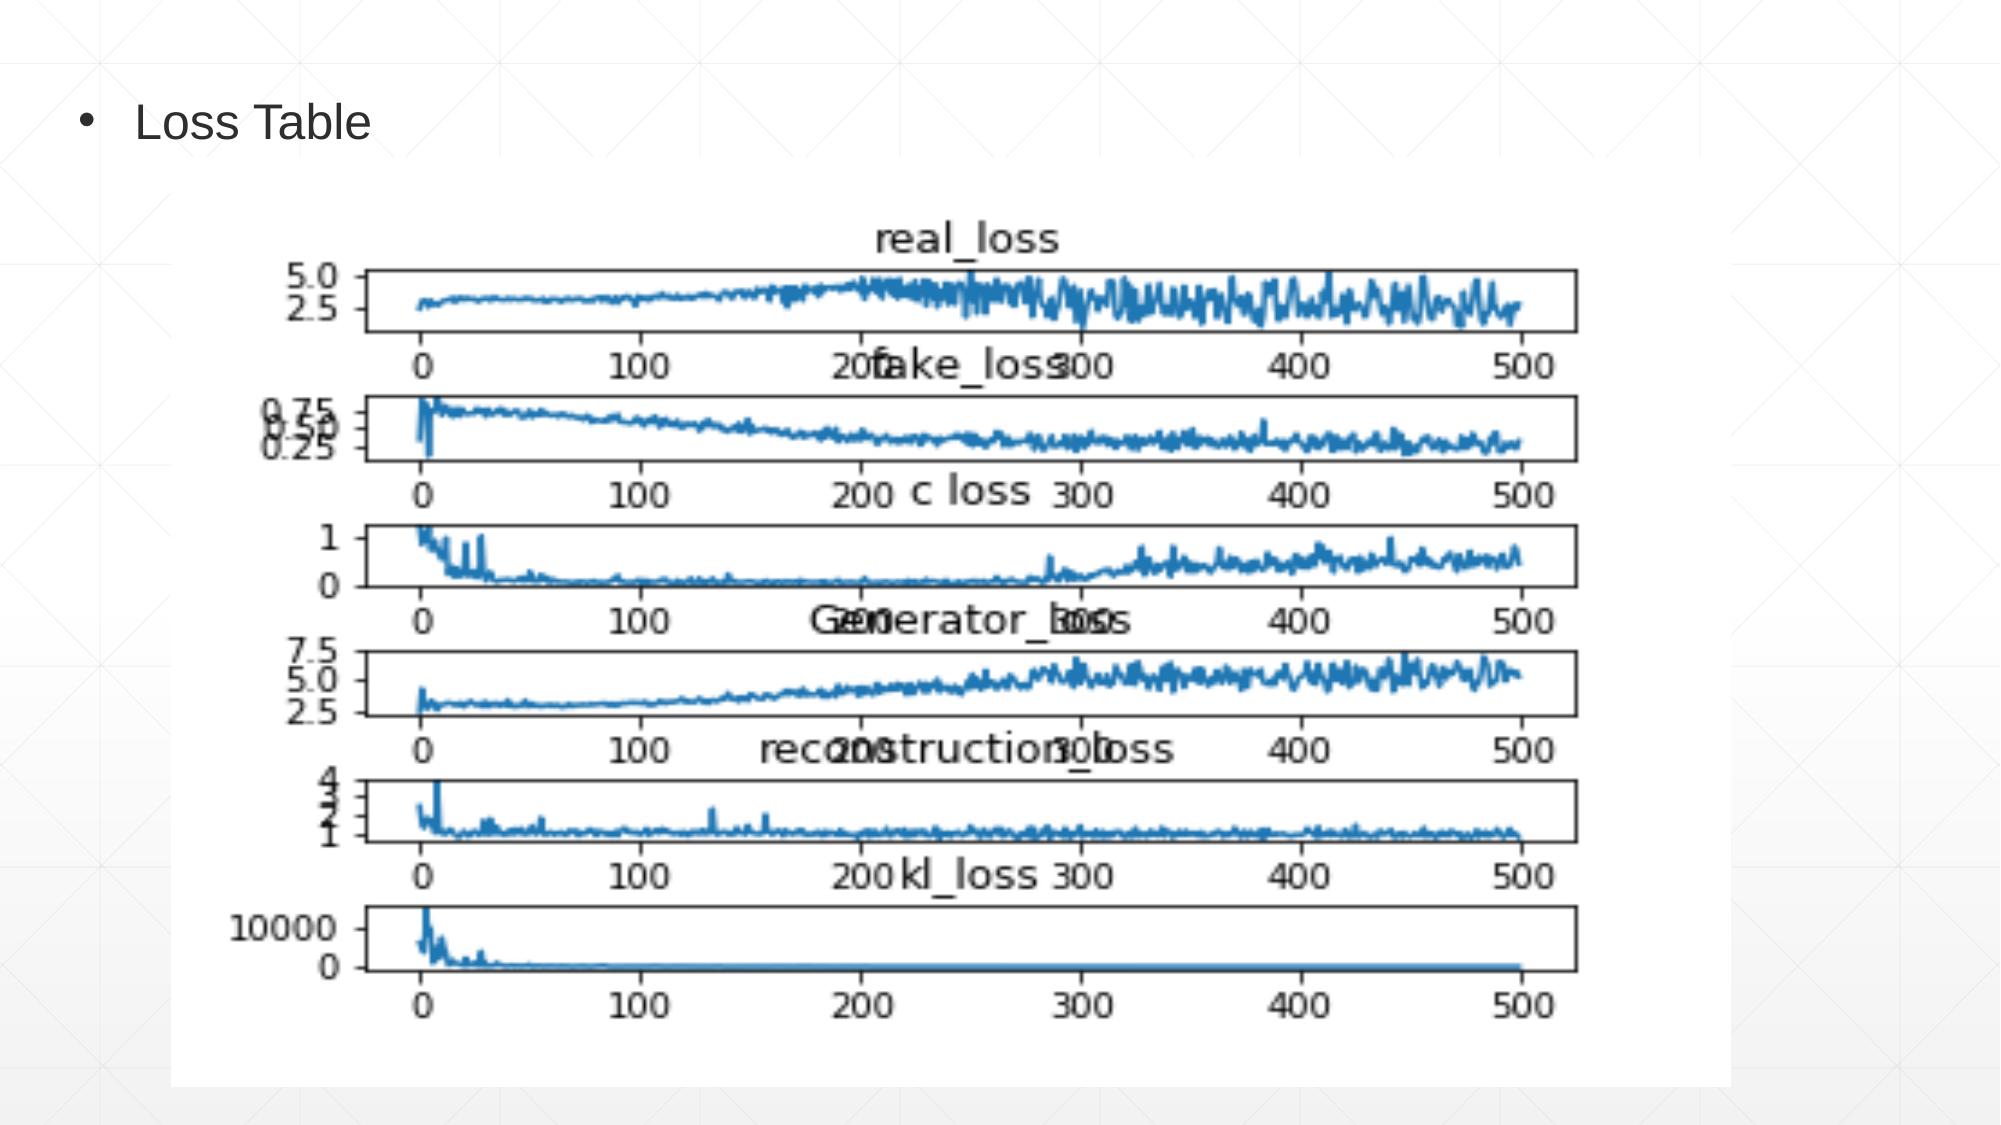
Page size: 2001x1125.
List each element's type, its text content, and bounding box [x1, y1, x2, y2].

picture [171, 157, 1731, 1087]
text_box Loss Table [63, 81, 388, 157]
